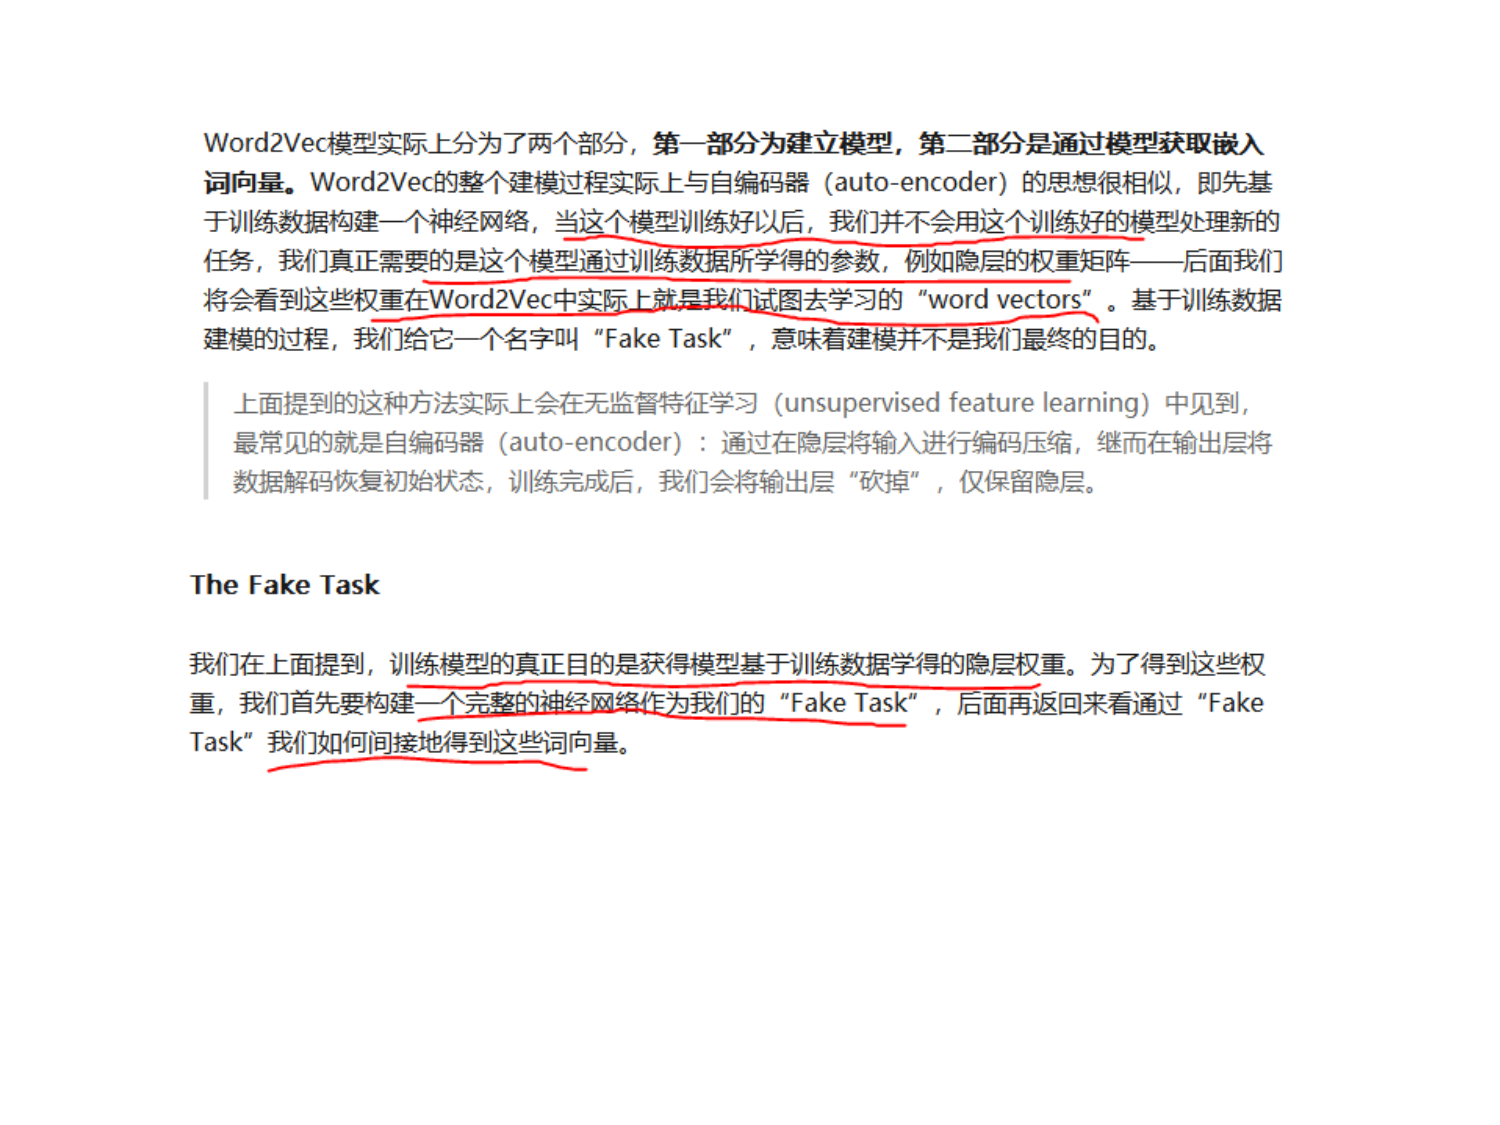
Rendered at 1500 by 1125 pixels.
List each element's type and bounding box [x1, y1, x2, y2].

list [170, 541, 1294, 789]
picture [182, 113, 1318, 542]
